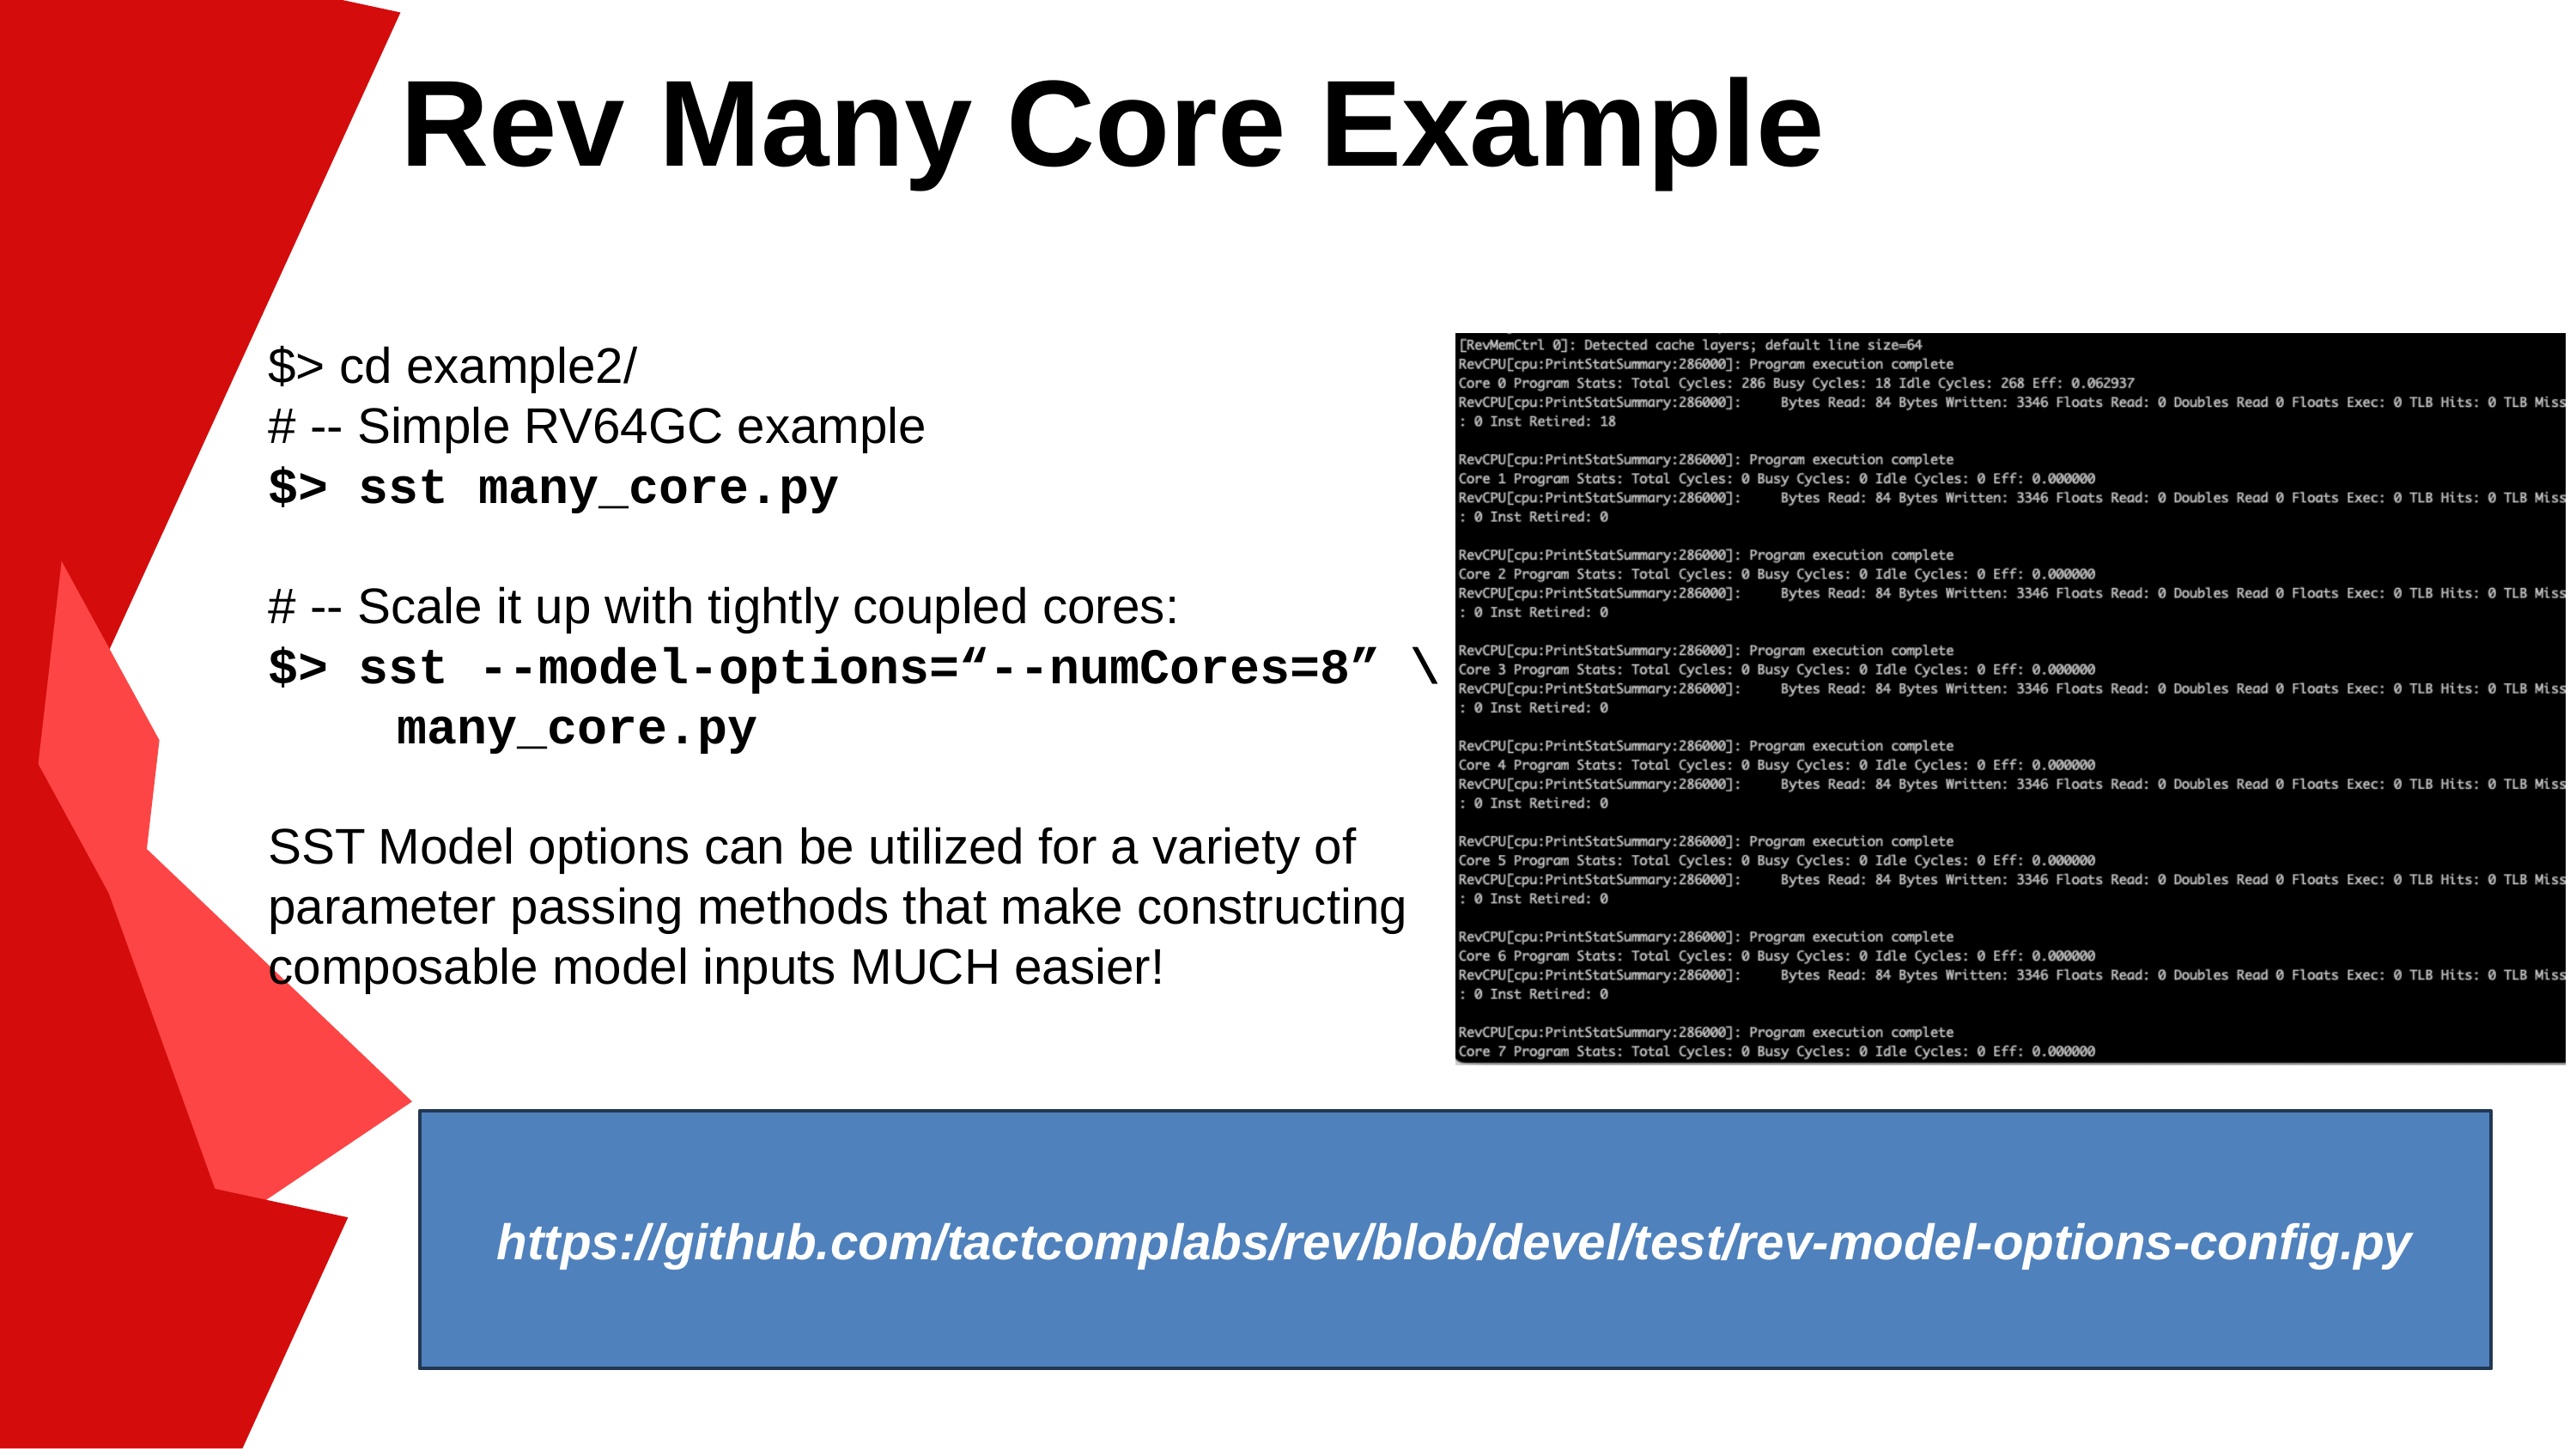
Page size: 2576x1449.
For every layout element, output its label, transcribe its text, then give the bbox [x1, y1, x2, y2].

text_box https://github.com/tactcomplabs/rev/blob/devel/test/rev-model-options-config.py [418, 1109, 2493, 1370]
picture [1455, 332, 2566, 1066]
list $> cd example2/ # -- Simple RV64GC example $> sst many_core.py # -- Scale it up with tightly coupled cores: $> sst --model-options=“--numCores=8” \ many_core.py SST Model options can be utilized for a variety of parameter passing methods that make constructing composable model inputs MUCH easier! [268, 333, 1460, 1289]
title Rev Many Core Example [400, 43, 2447, 254]
